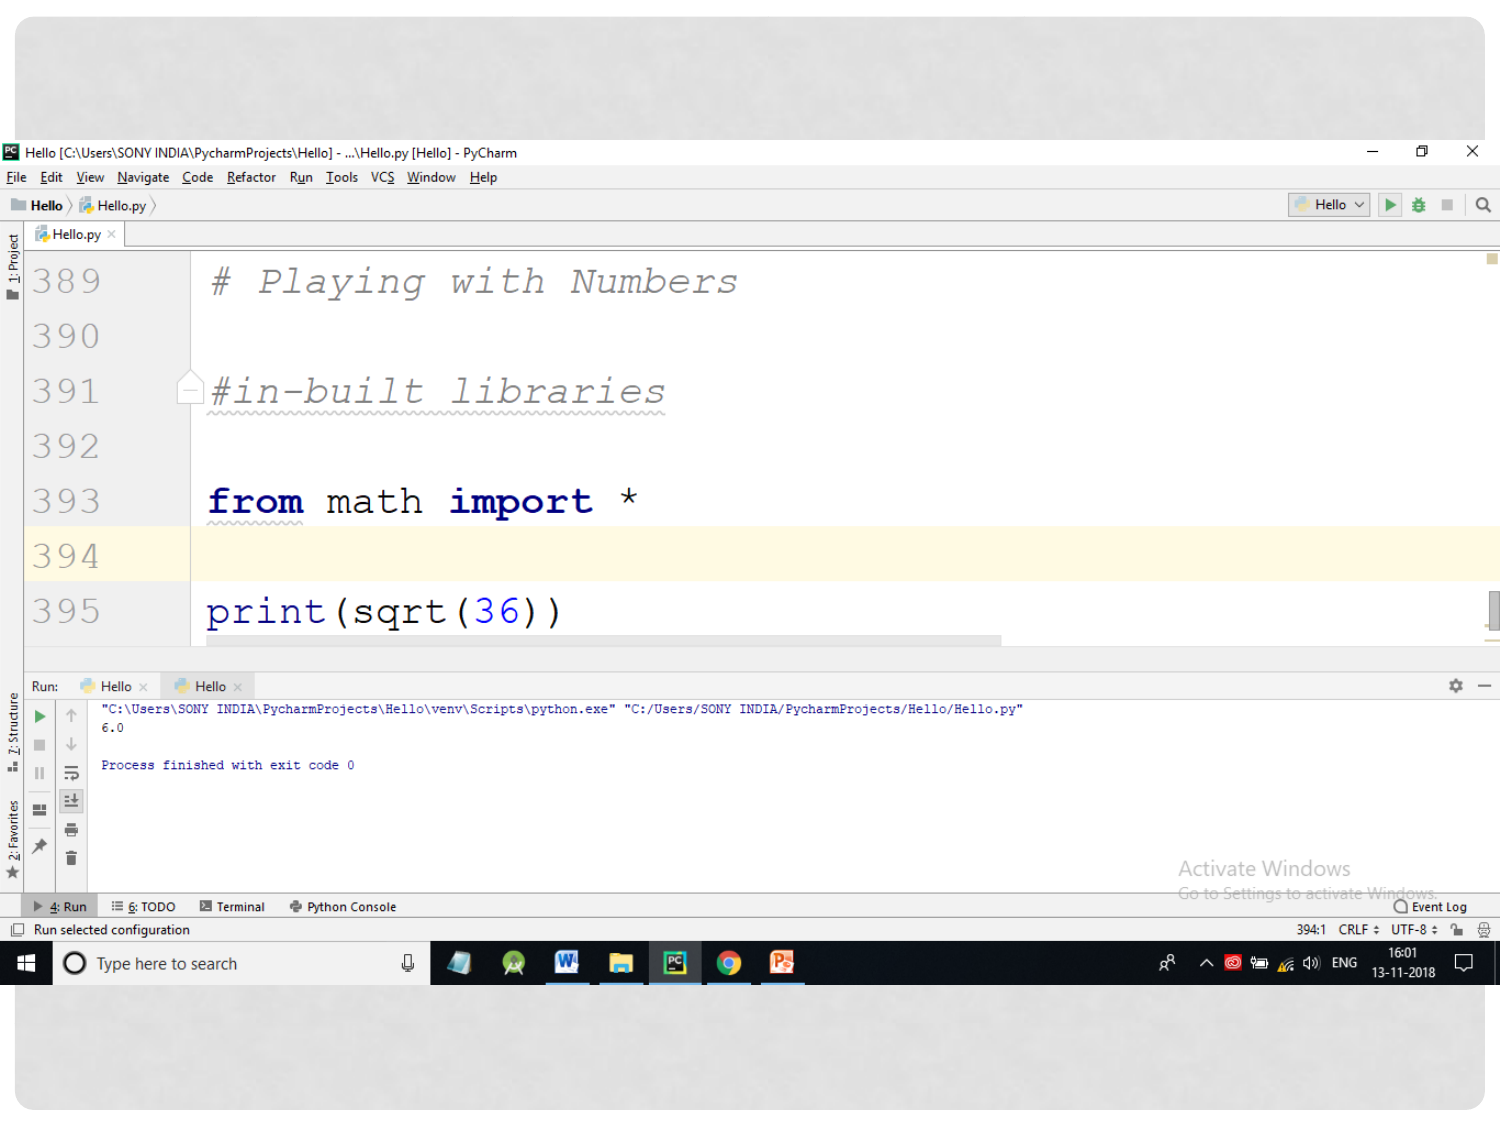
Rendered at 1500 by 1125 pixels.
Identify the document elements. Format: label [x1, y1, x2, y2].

picture [0, 140, 1500, 985]
